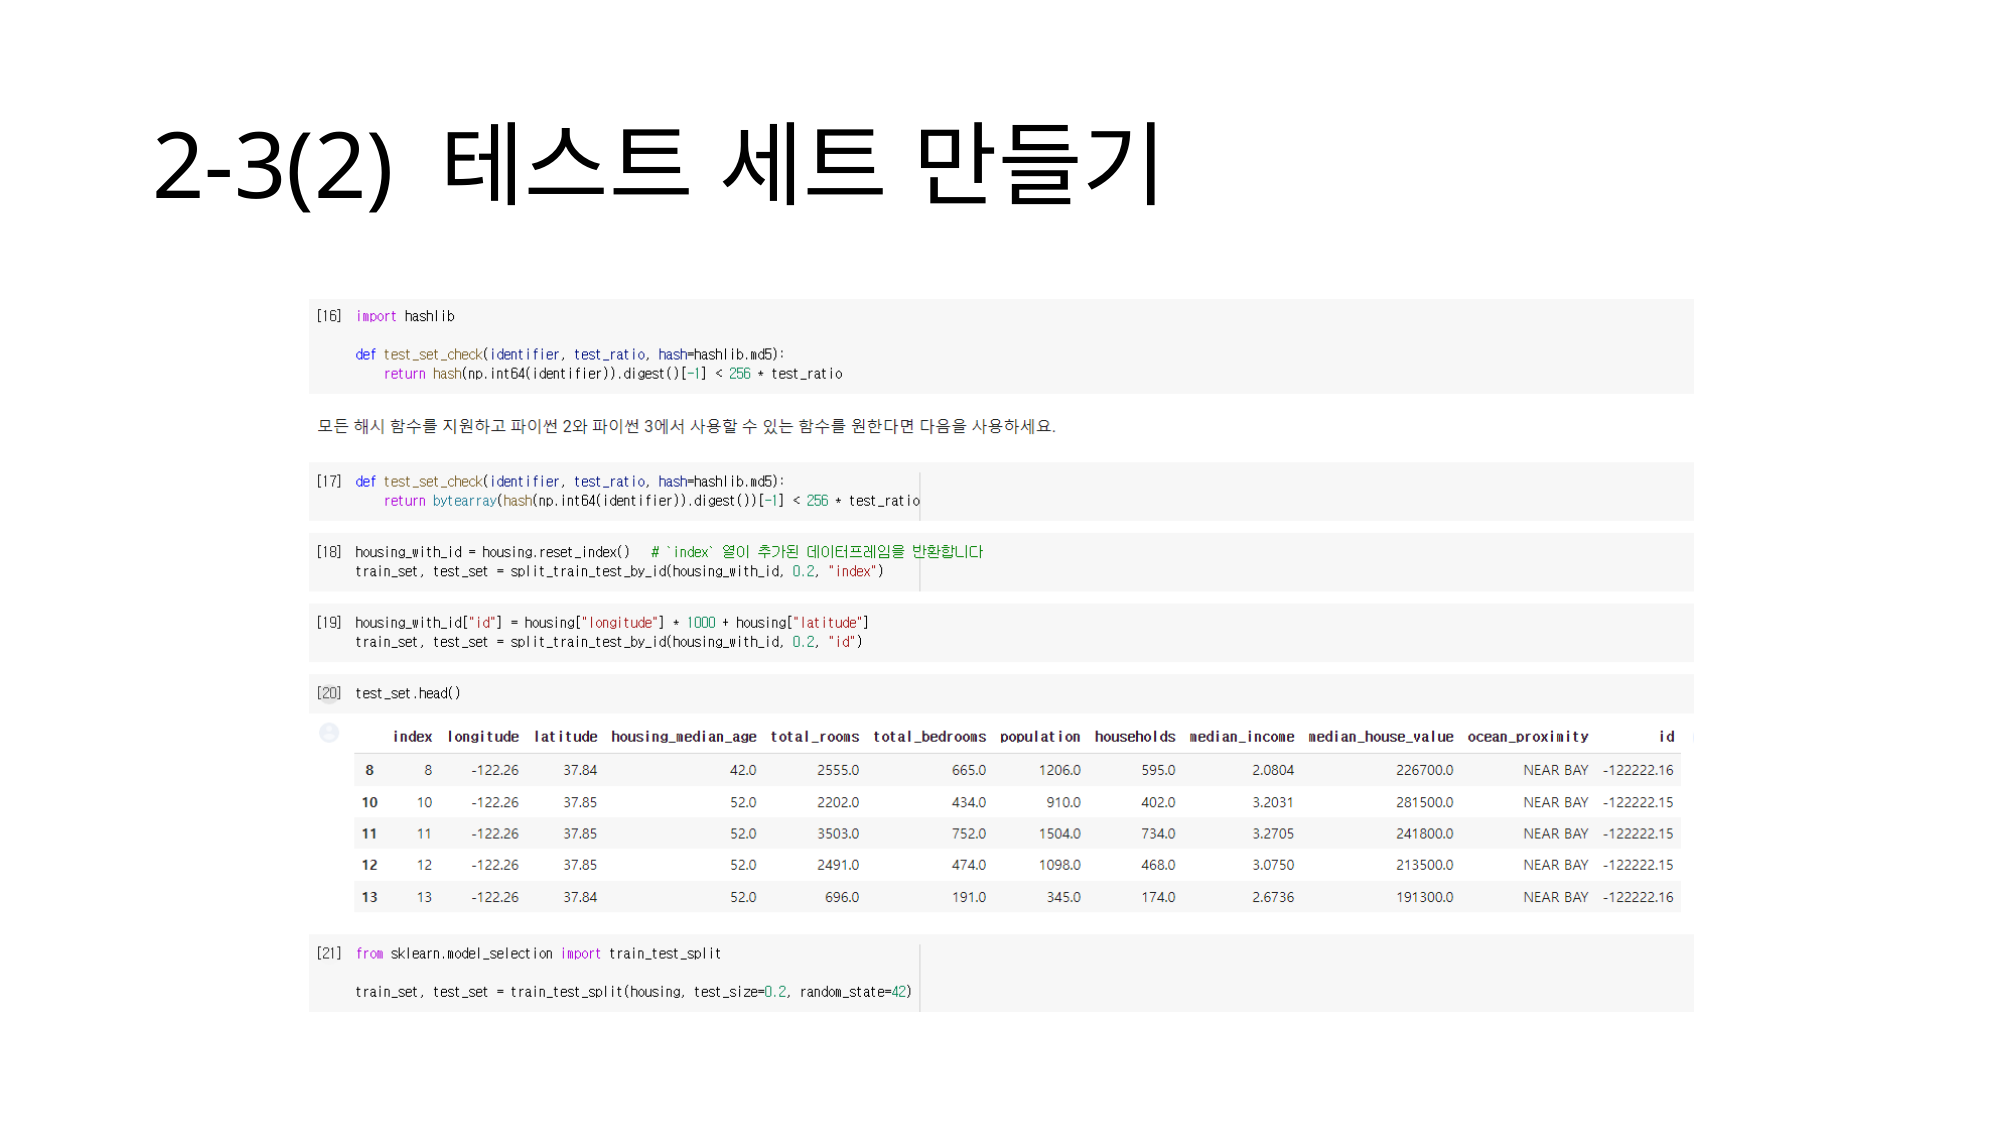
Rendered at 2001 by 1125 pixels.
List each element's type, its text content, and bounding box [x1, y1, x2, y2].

title 2-3(2) 테스트 세트 만들기 [137, 59, 1863, 278]
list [306, 299, 1694, 1014]
